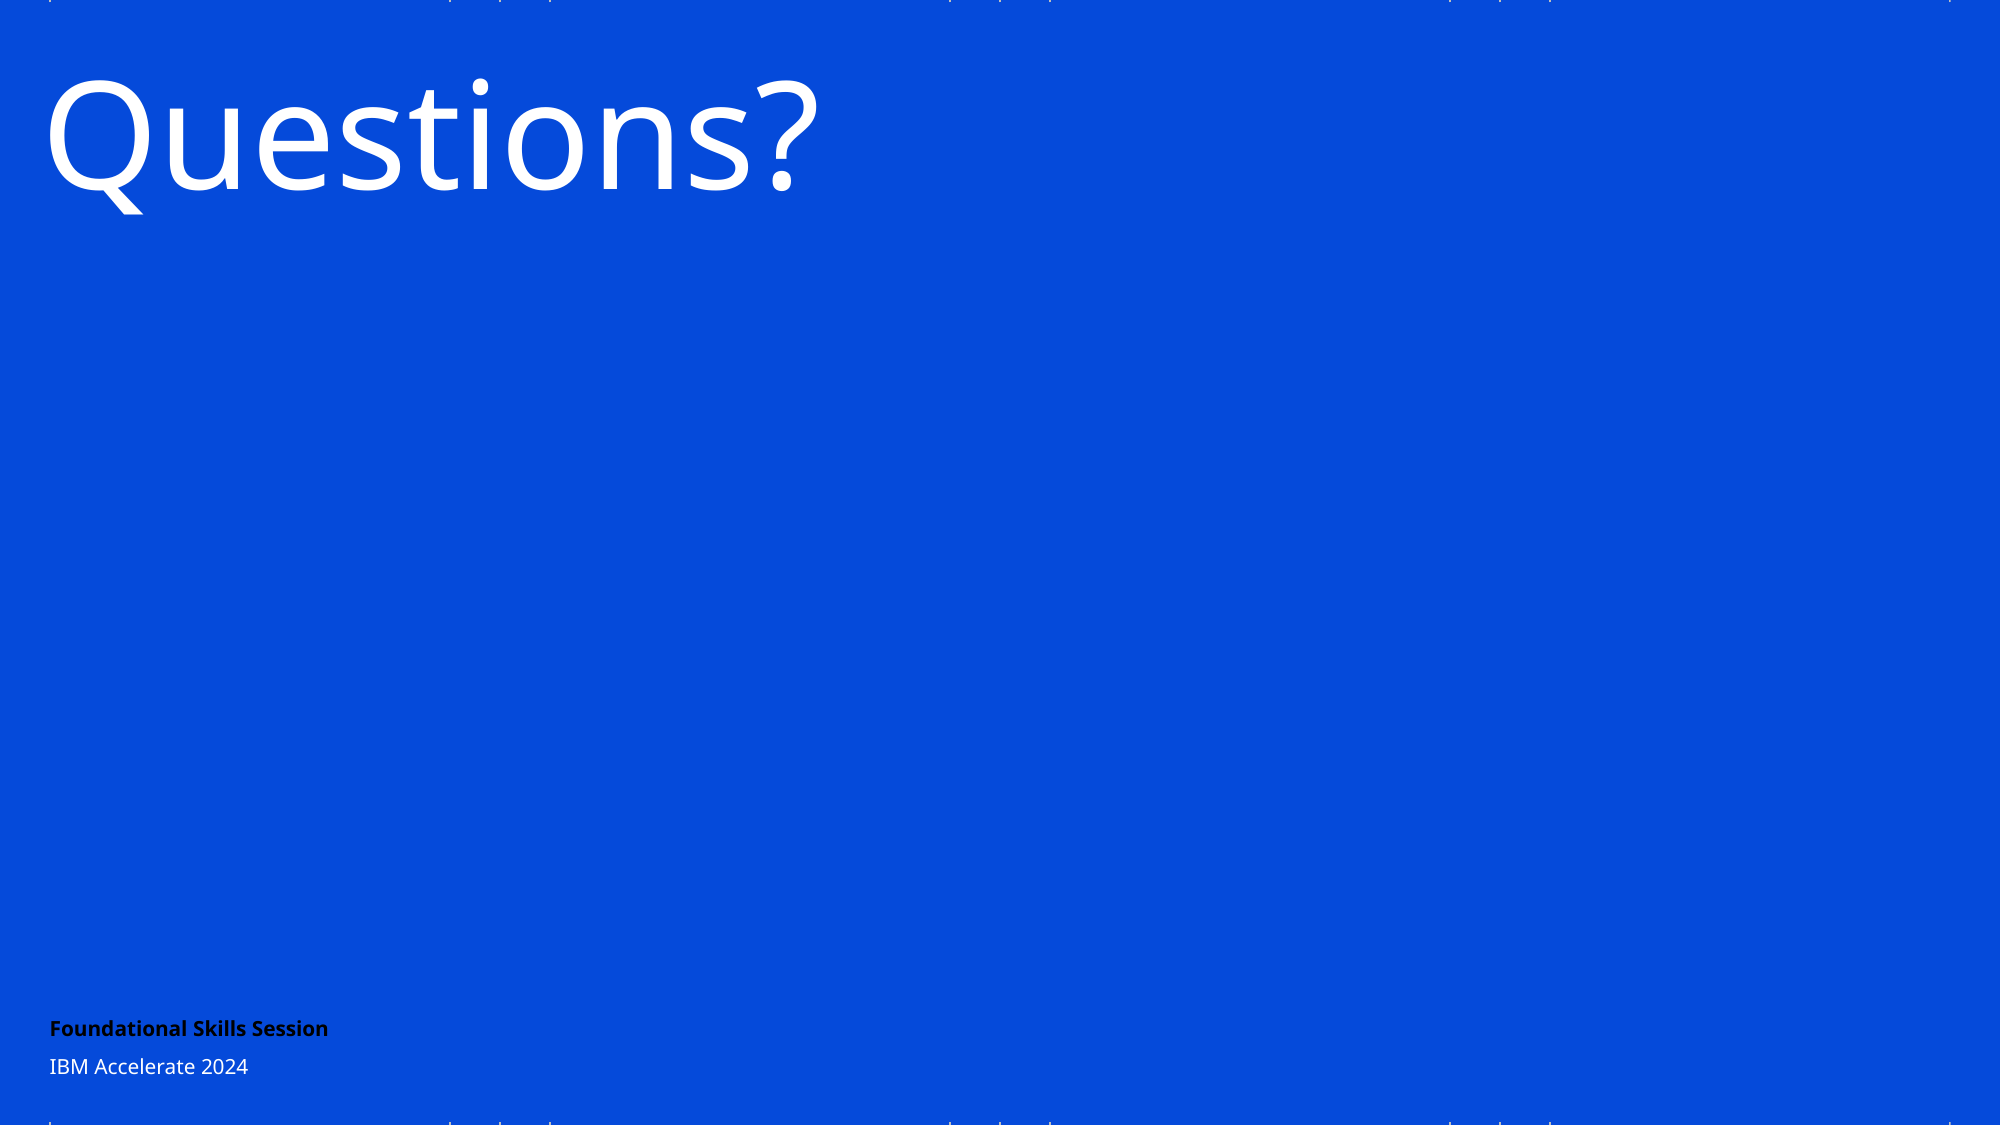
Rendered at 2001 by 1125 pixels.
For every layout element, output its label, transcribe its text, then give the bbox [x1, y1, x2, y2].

title Questions? [26, 52, 1500, 984]
text_box Foundational Skills Session IBM Accelerate 2024 [34, 996, 435, 1086]
